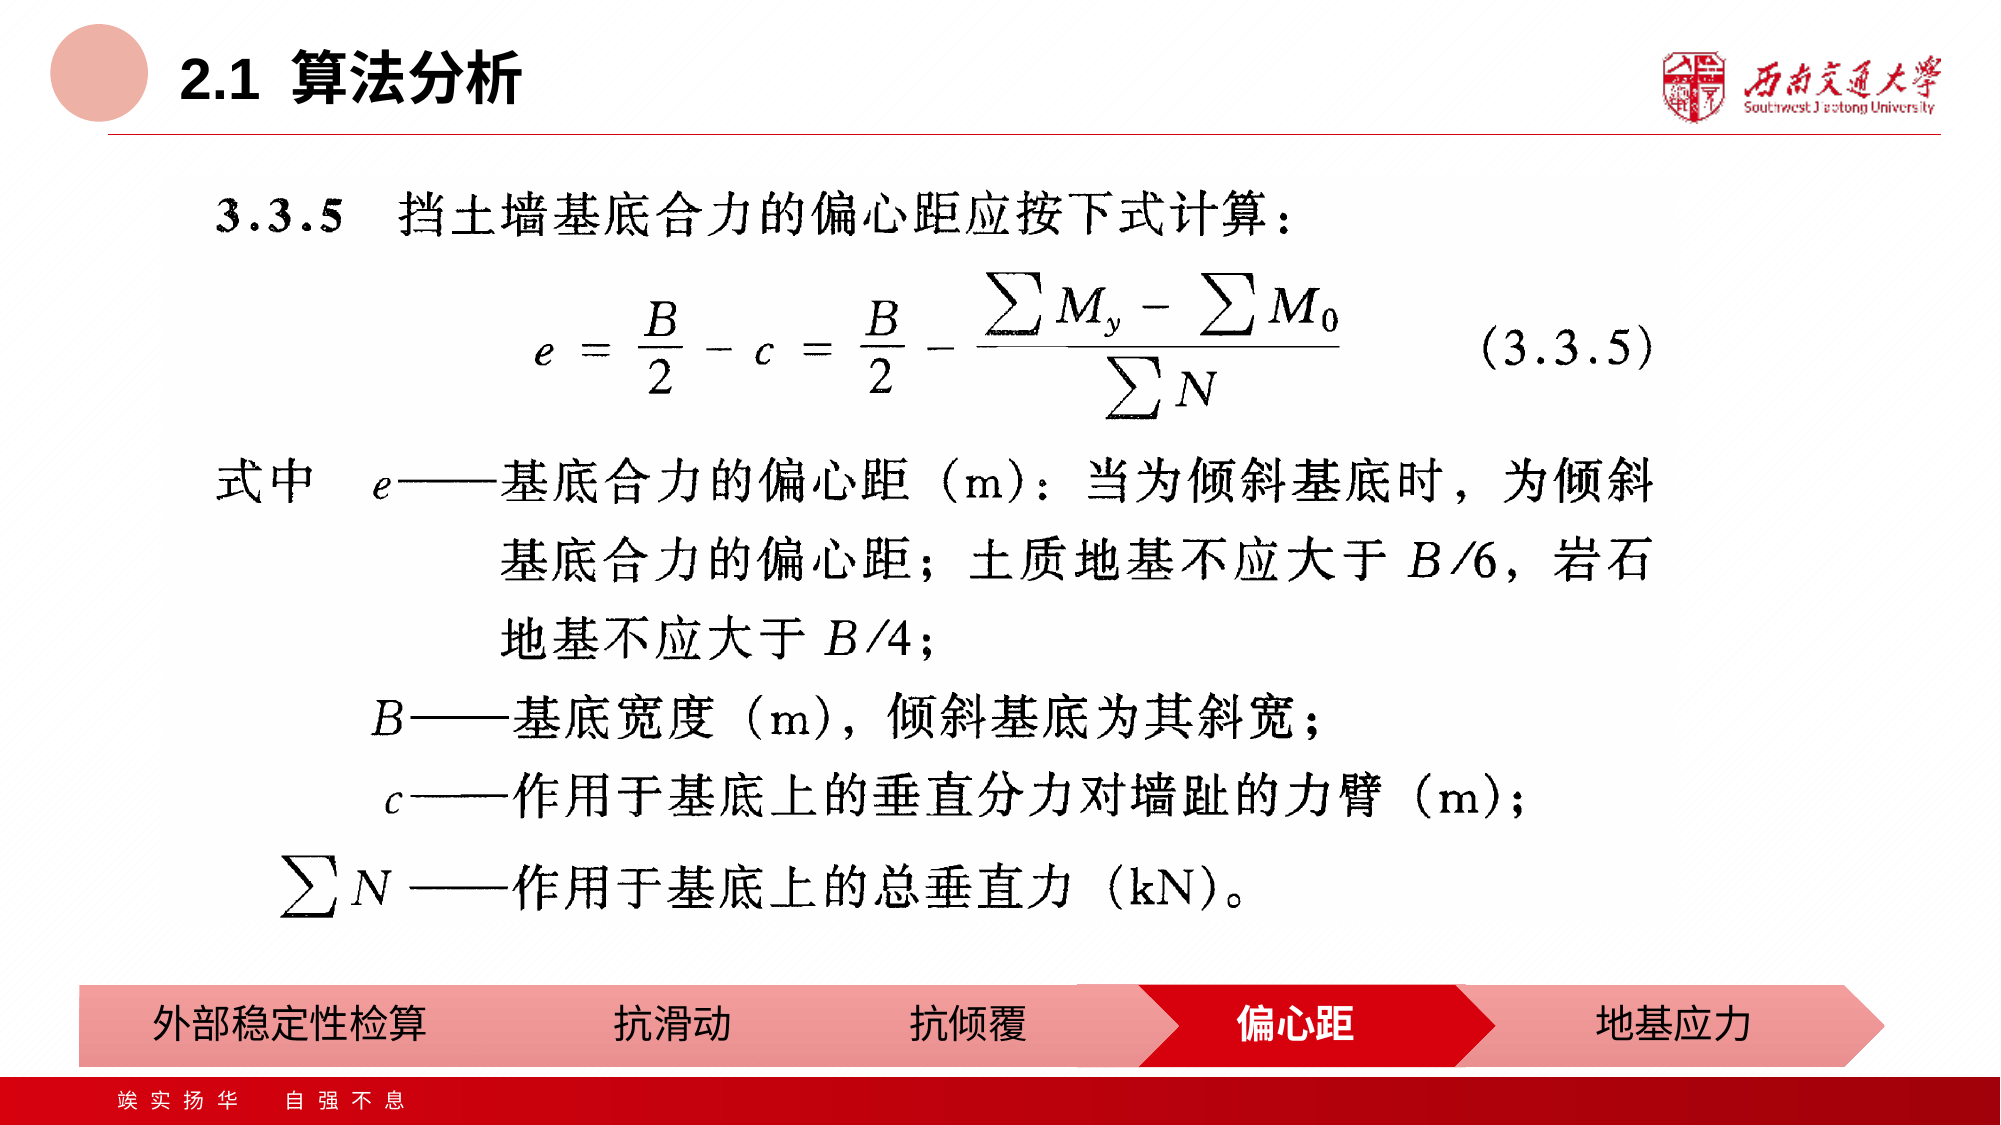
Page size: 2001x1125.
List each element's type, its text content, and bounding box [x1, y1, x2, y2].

picture [164, 175, 1674, 923]
title 2.1 算法分析 [164, 41, 1946, 176]
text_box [79, 984, 1886, 1068]
